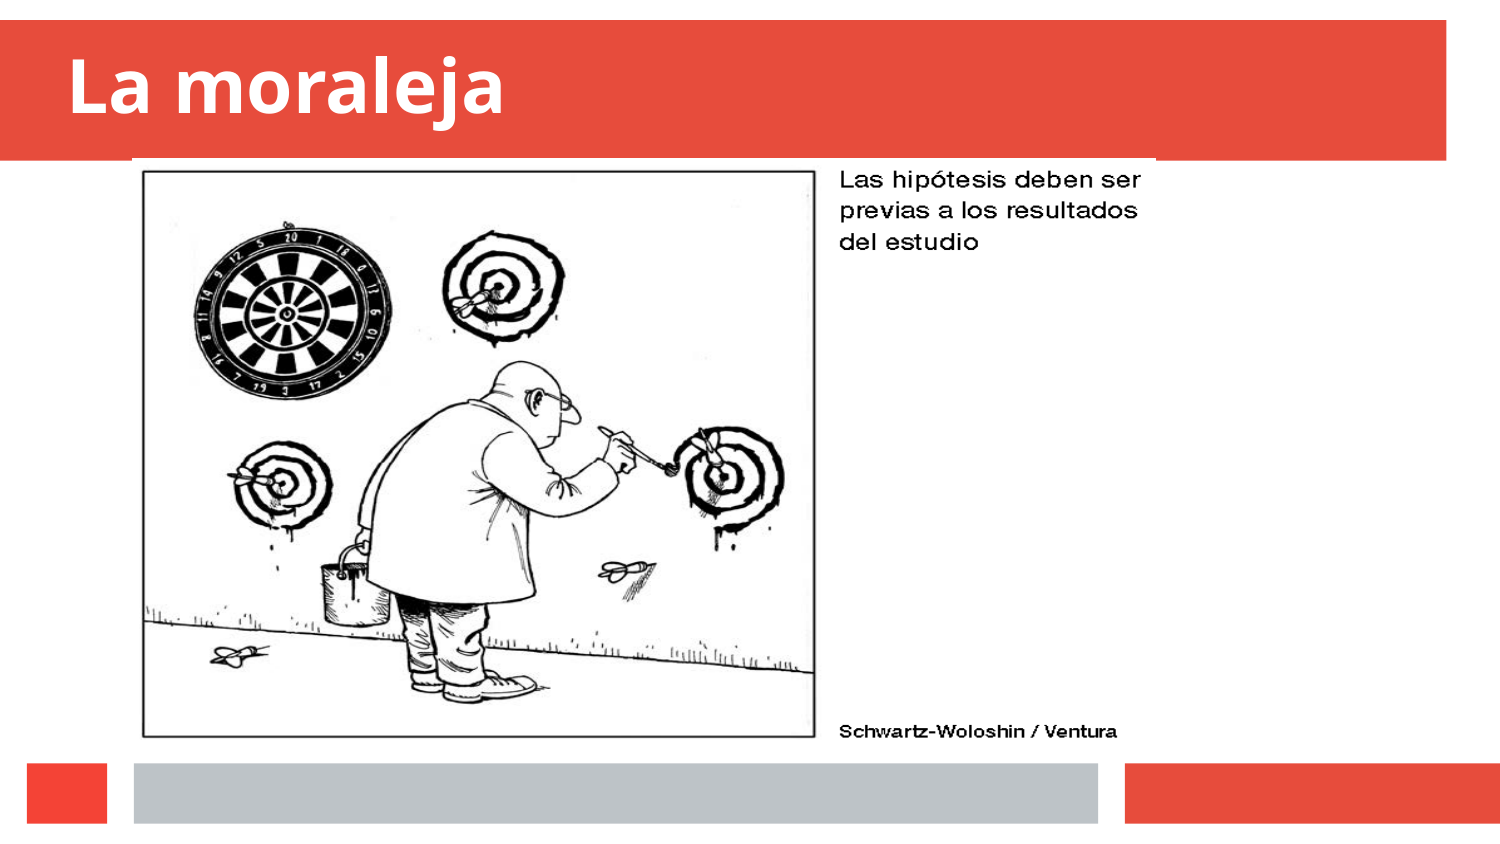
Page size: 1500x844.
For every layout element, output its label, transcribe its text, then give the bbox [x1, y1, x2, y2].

picture [132, 158, 1156, 744]
title La moraleja [53, 40, 1447, 141]
